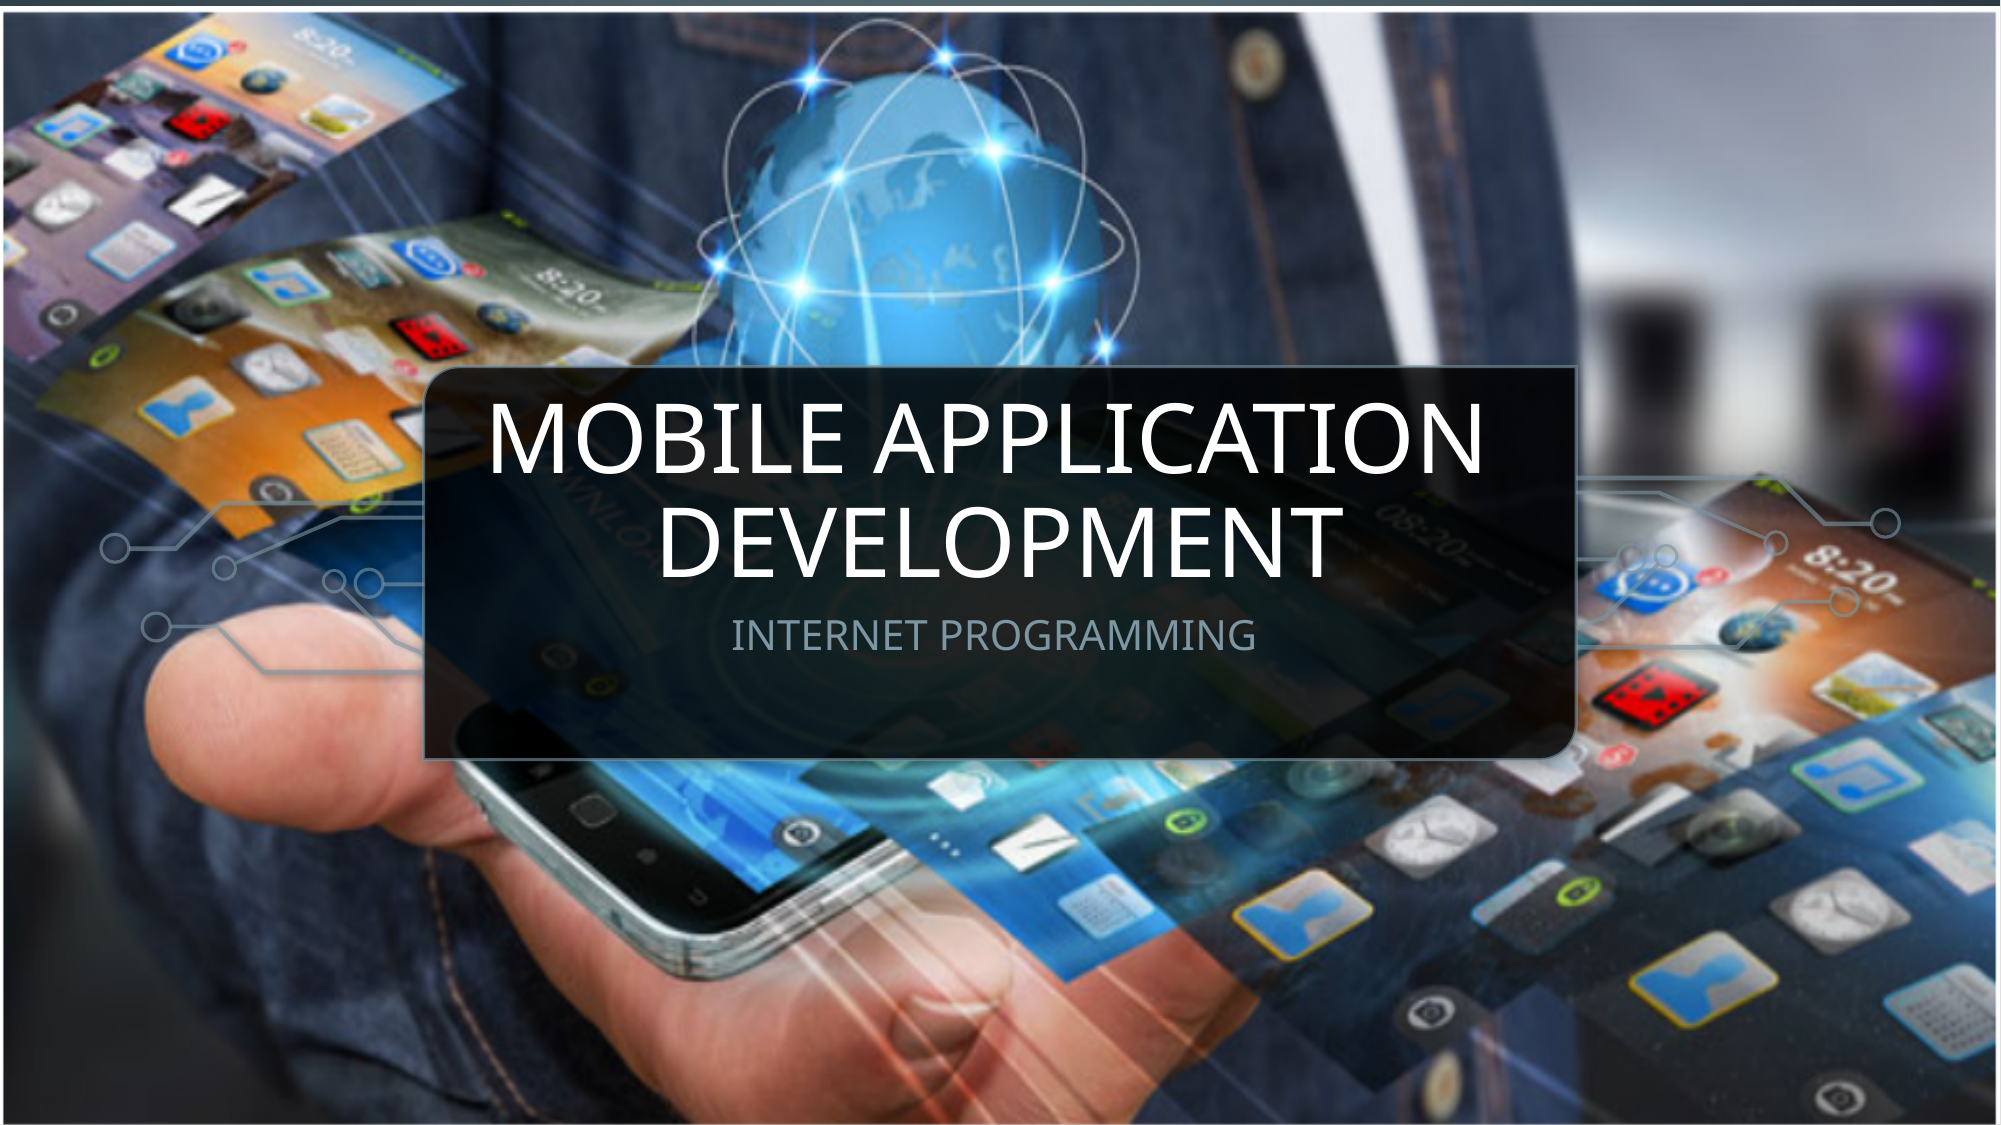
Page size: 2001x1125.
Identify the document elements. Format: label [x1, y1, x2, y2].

text_box [0, 0, 2000, 5]
text_box [99, 366, 1902, 760]
picture [0, 5, 2000, 1125]
